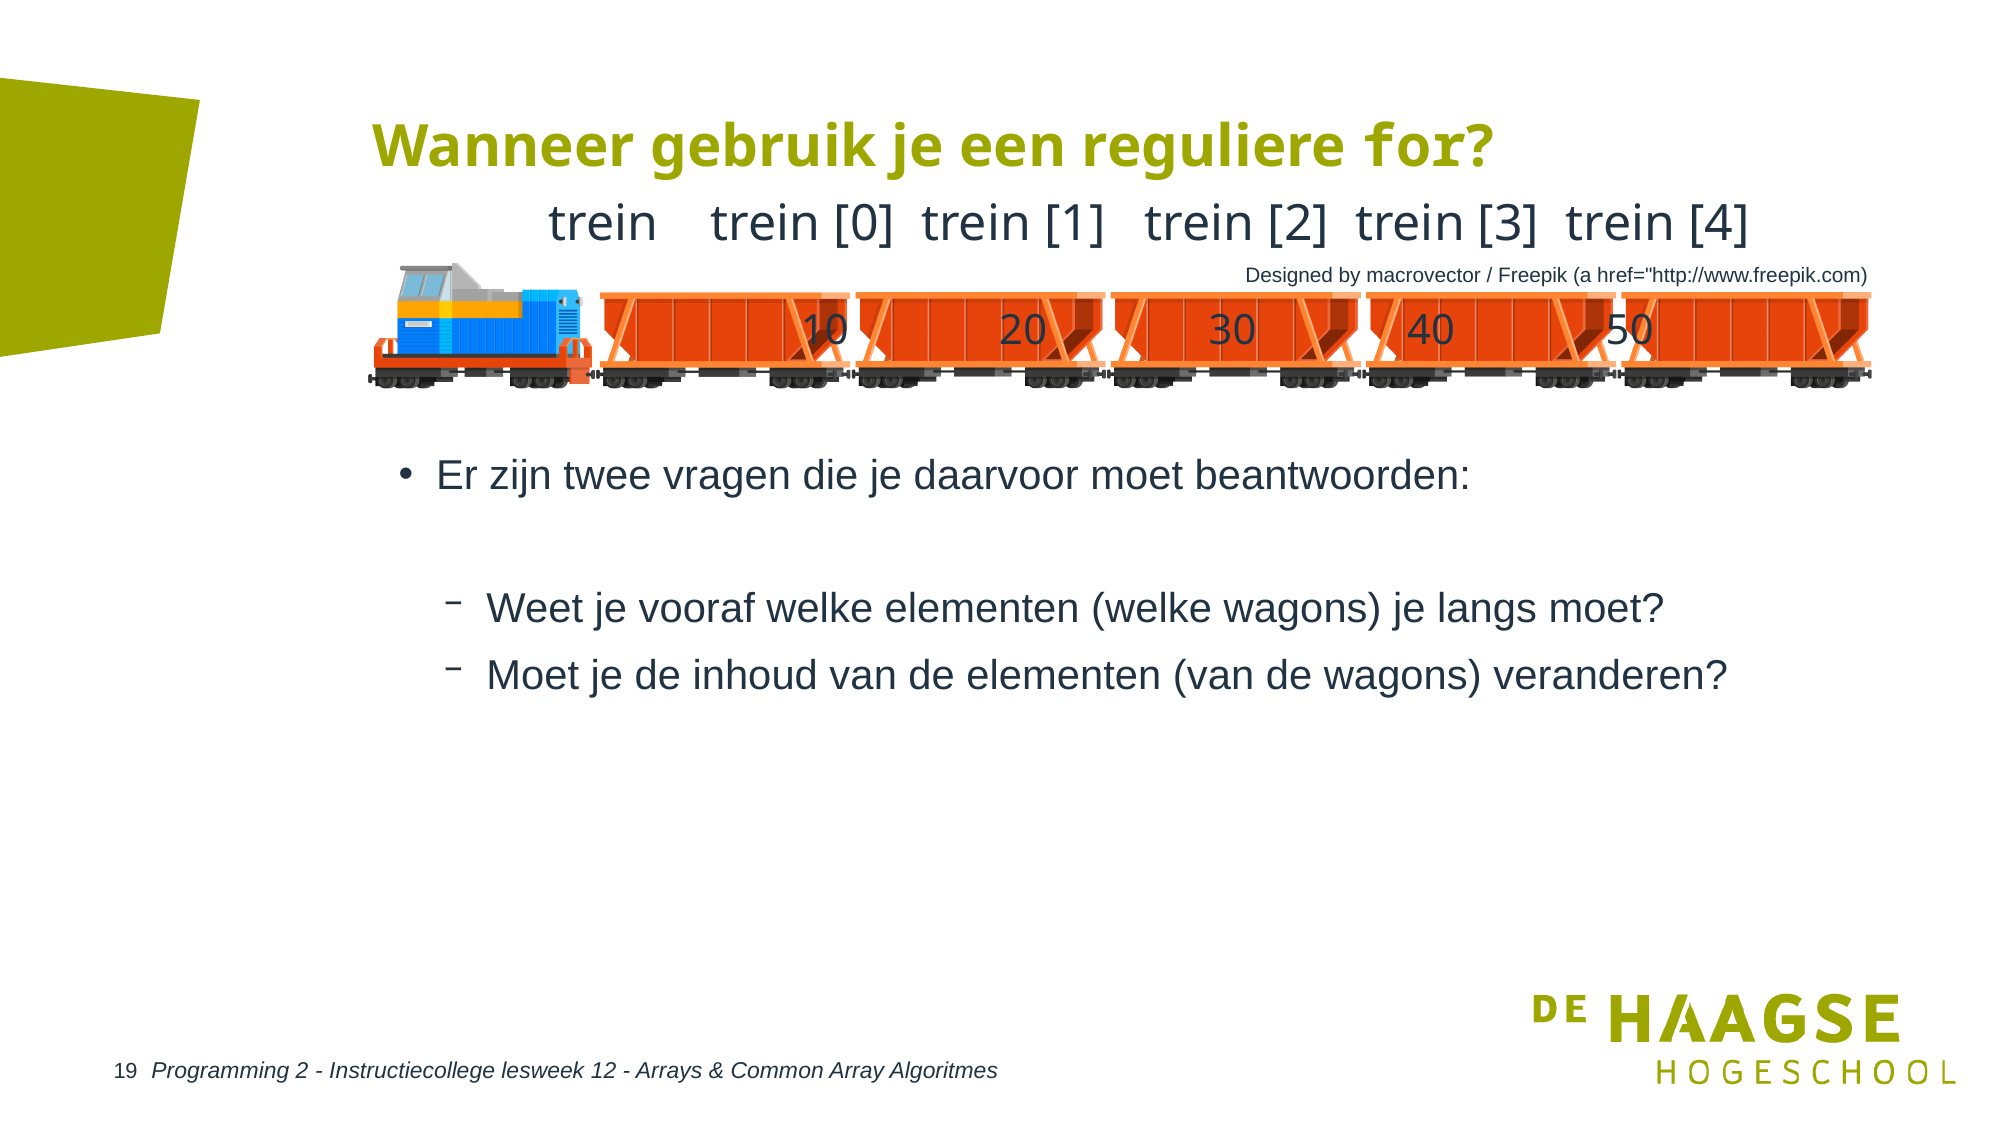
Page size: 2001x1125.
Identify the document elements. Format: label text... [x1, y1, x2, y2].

picture [367, 262, 1872, 389]
footer Programming 2 - Instructiecollege lesweek 12 - Arrays & Common Array Algoritmes [149, 1050, 1386, 1082]
title Wanneer gebruik je een reguliere for? [372, 108, 2000, 180]
slide_number 19 [43, 1052, 138, 1081]
list Er zijn twee vragen die je daarvoor moet beantwoorden: Weet je vooraf welke elementen (welke wagons) je langs moet? Moet je de inhoud van de elementen (van de wagons) veranderen? [383, 373, 1878, 1064]
text_box trein trein [0] trein [1] trein [2] trein [3] trein [4] [495, 182, 1766, 258]
picture [1507, 968, 1981, 1109]
text_box Designed by macrovector / Freepik (a href="http://www.freepik.com) [1230, 253, 1883, 294]
